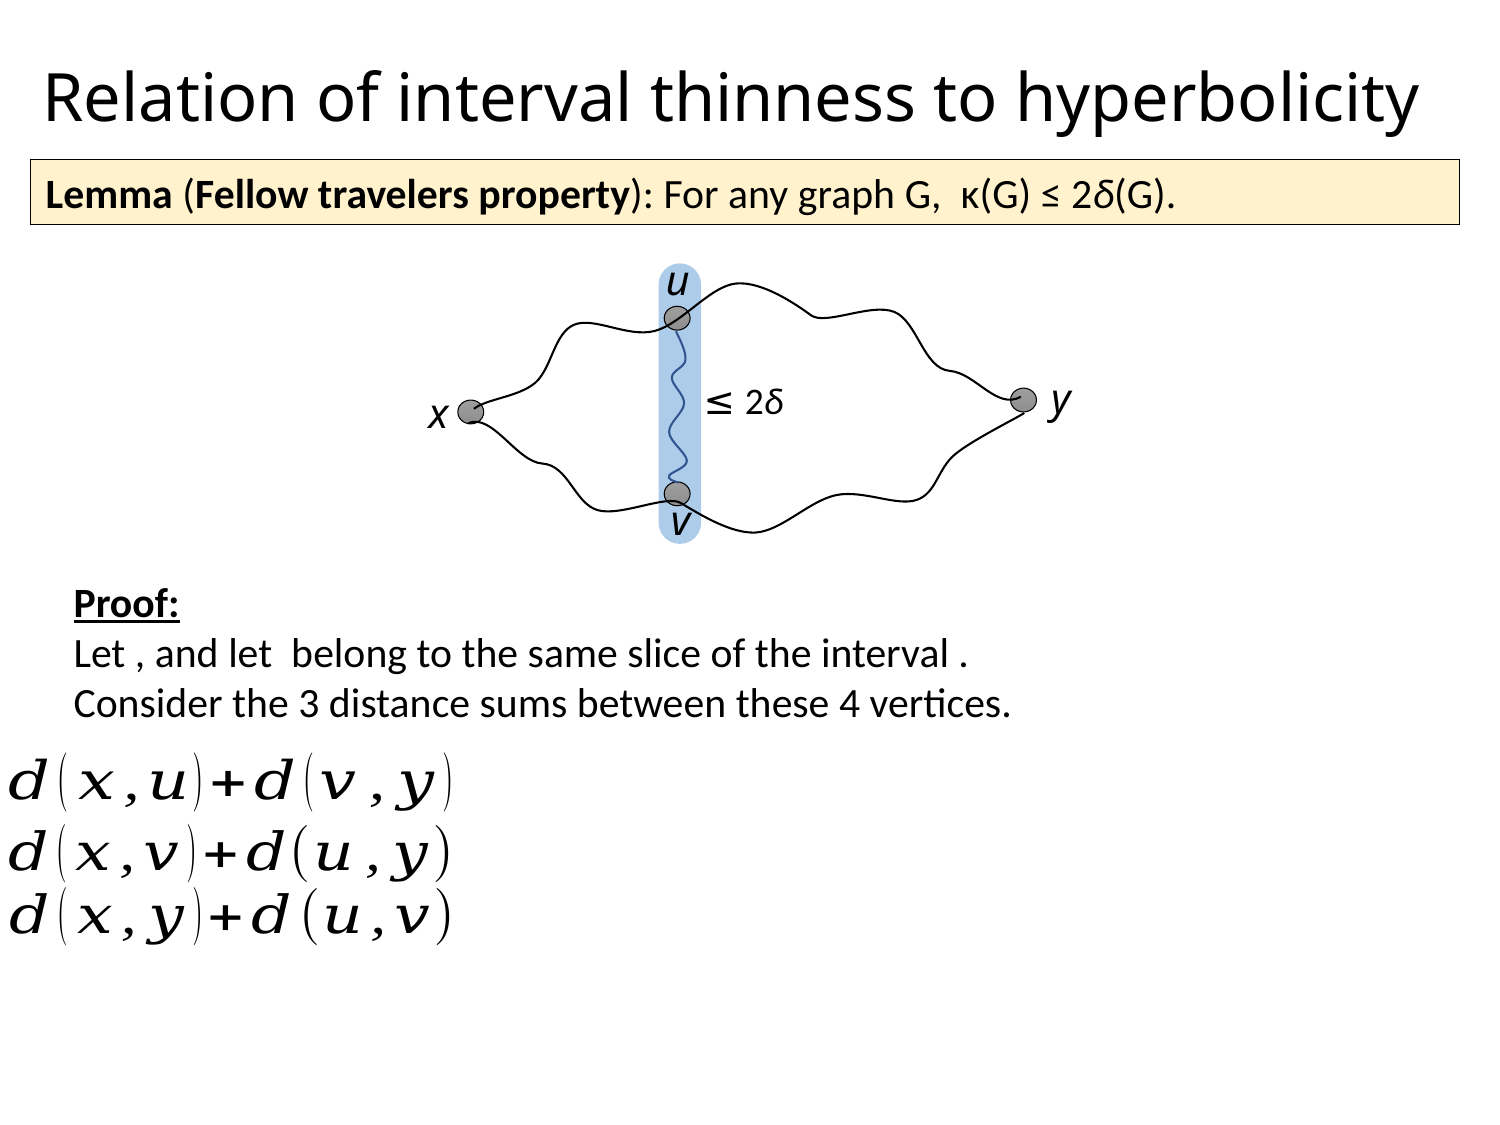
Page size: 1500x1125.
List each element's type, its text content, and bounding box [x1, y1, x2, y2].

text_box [414, 246, 1086, 552]
text_box Lemma (Fellow travelers property): For any graph G, κ(G) ≤ 2δ(G). [30, 159, 1460, 225]
title Relation of interval thinness to hyperbolicity [27, 22, 1473, 178]
